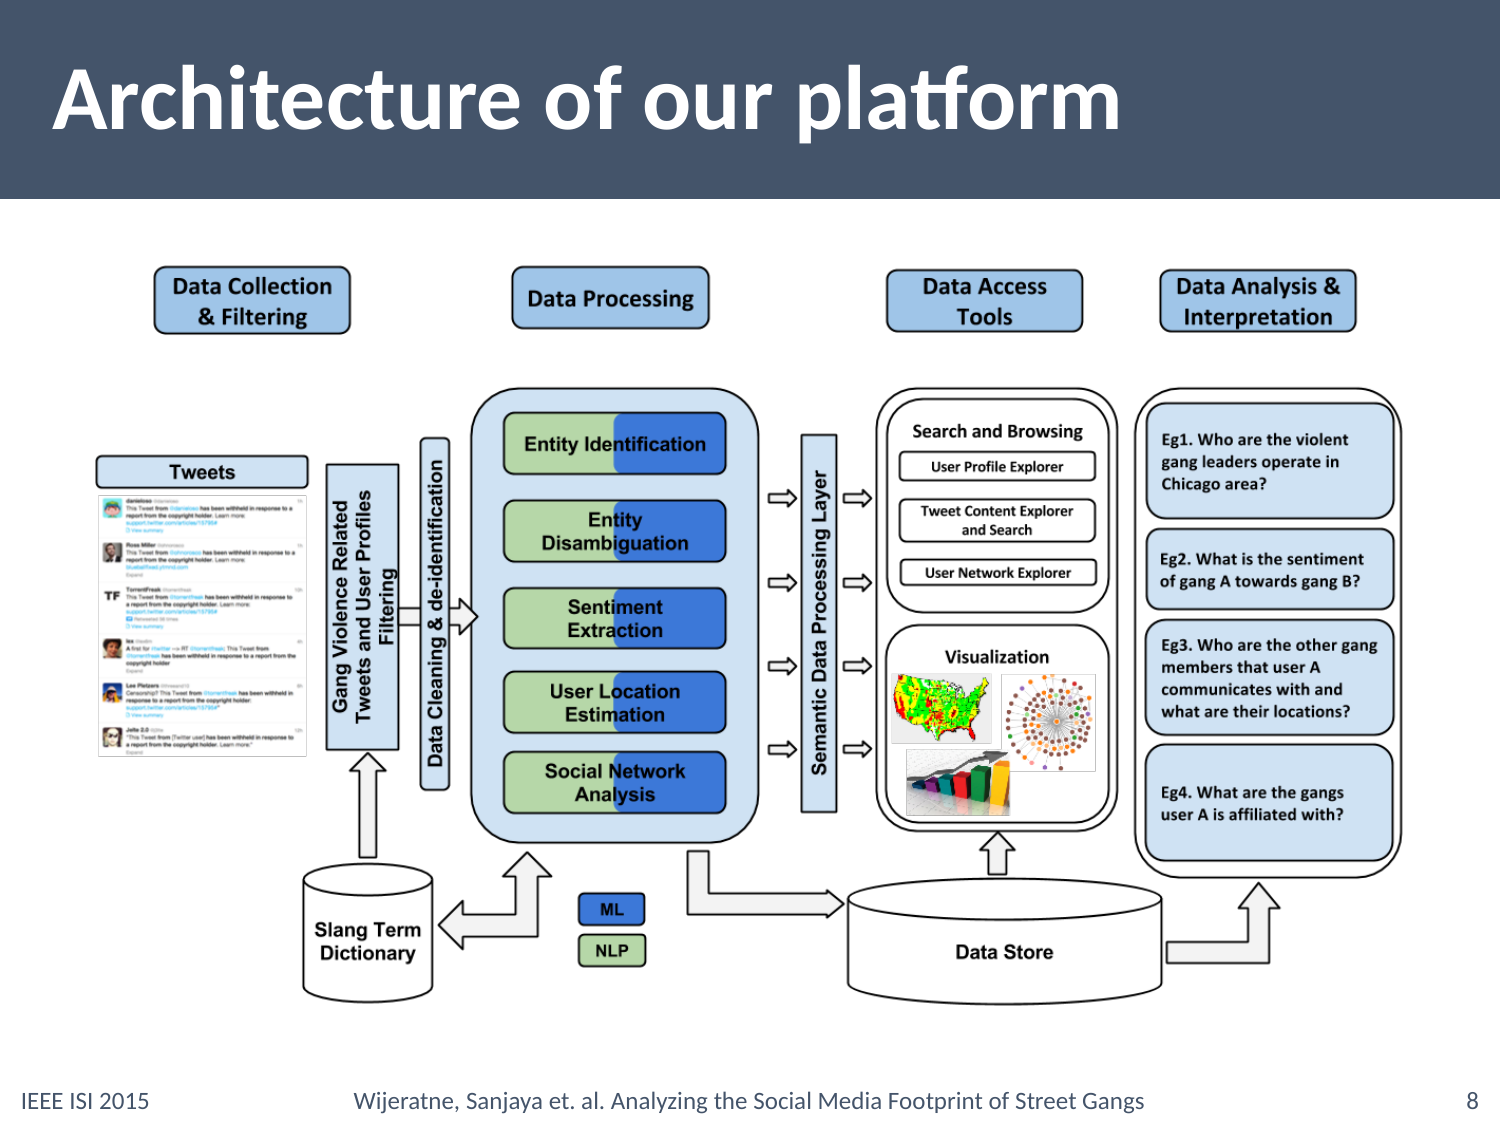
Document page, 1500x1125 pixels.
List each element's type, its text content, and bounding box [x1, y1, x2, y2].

slide_number 8 [1156, 1069, 1495, 1125]
footer Wijeratne, Sanjaya et. al. Analyzing the Social Media Footprint of Street Gangs [344, 1069, 1156, 1125]
title Architecture of our platform [0, 0, 1500, 199]
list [93, 259, 1407, 1009]
slide_number IEEE ISI 2015 [5, 1069, 344, 1125]
